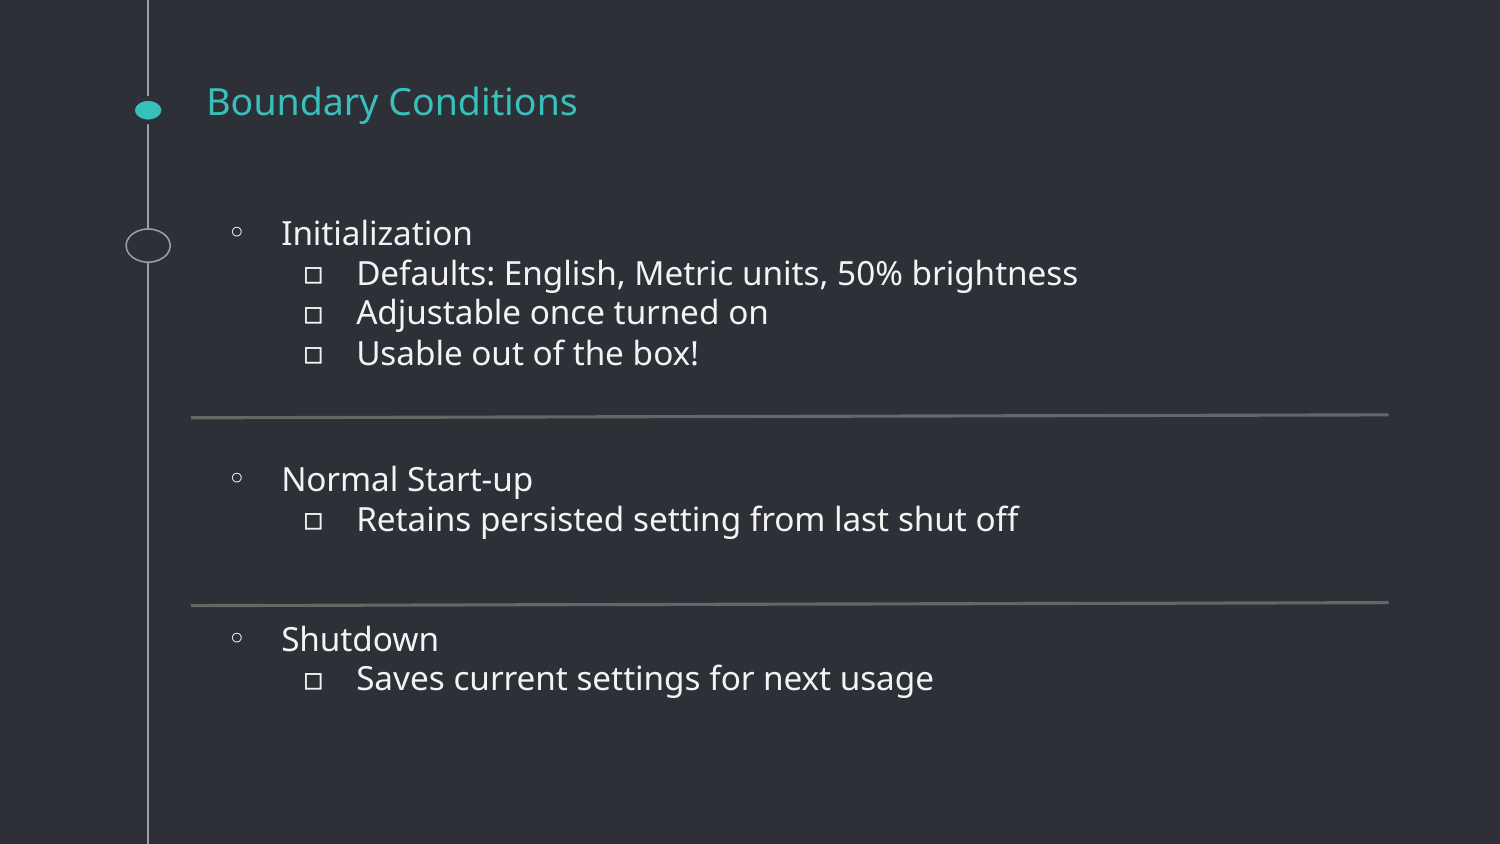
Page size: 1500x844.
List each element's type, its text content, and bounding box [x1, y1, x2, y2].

list Normal Start-up Retains persisted setting from last shut off [191, 443, 1438, 578]
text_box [190, 602, 1389, 606]
list Shutdown Saves current settings for next usage [191, 602, 1438, 824]
list Initialization Defaults: English, Metric units, 50% brightness Adjustable once turned on Usable out of the box! [191, 196, 1438, 418]
title Boundary Conditions [191, 81, 1317, 139]
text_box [190, 414, 1389, 418]
